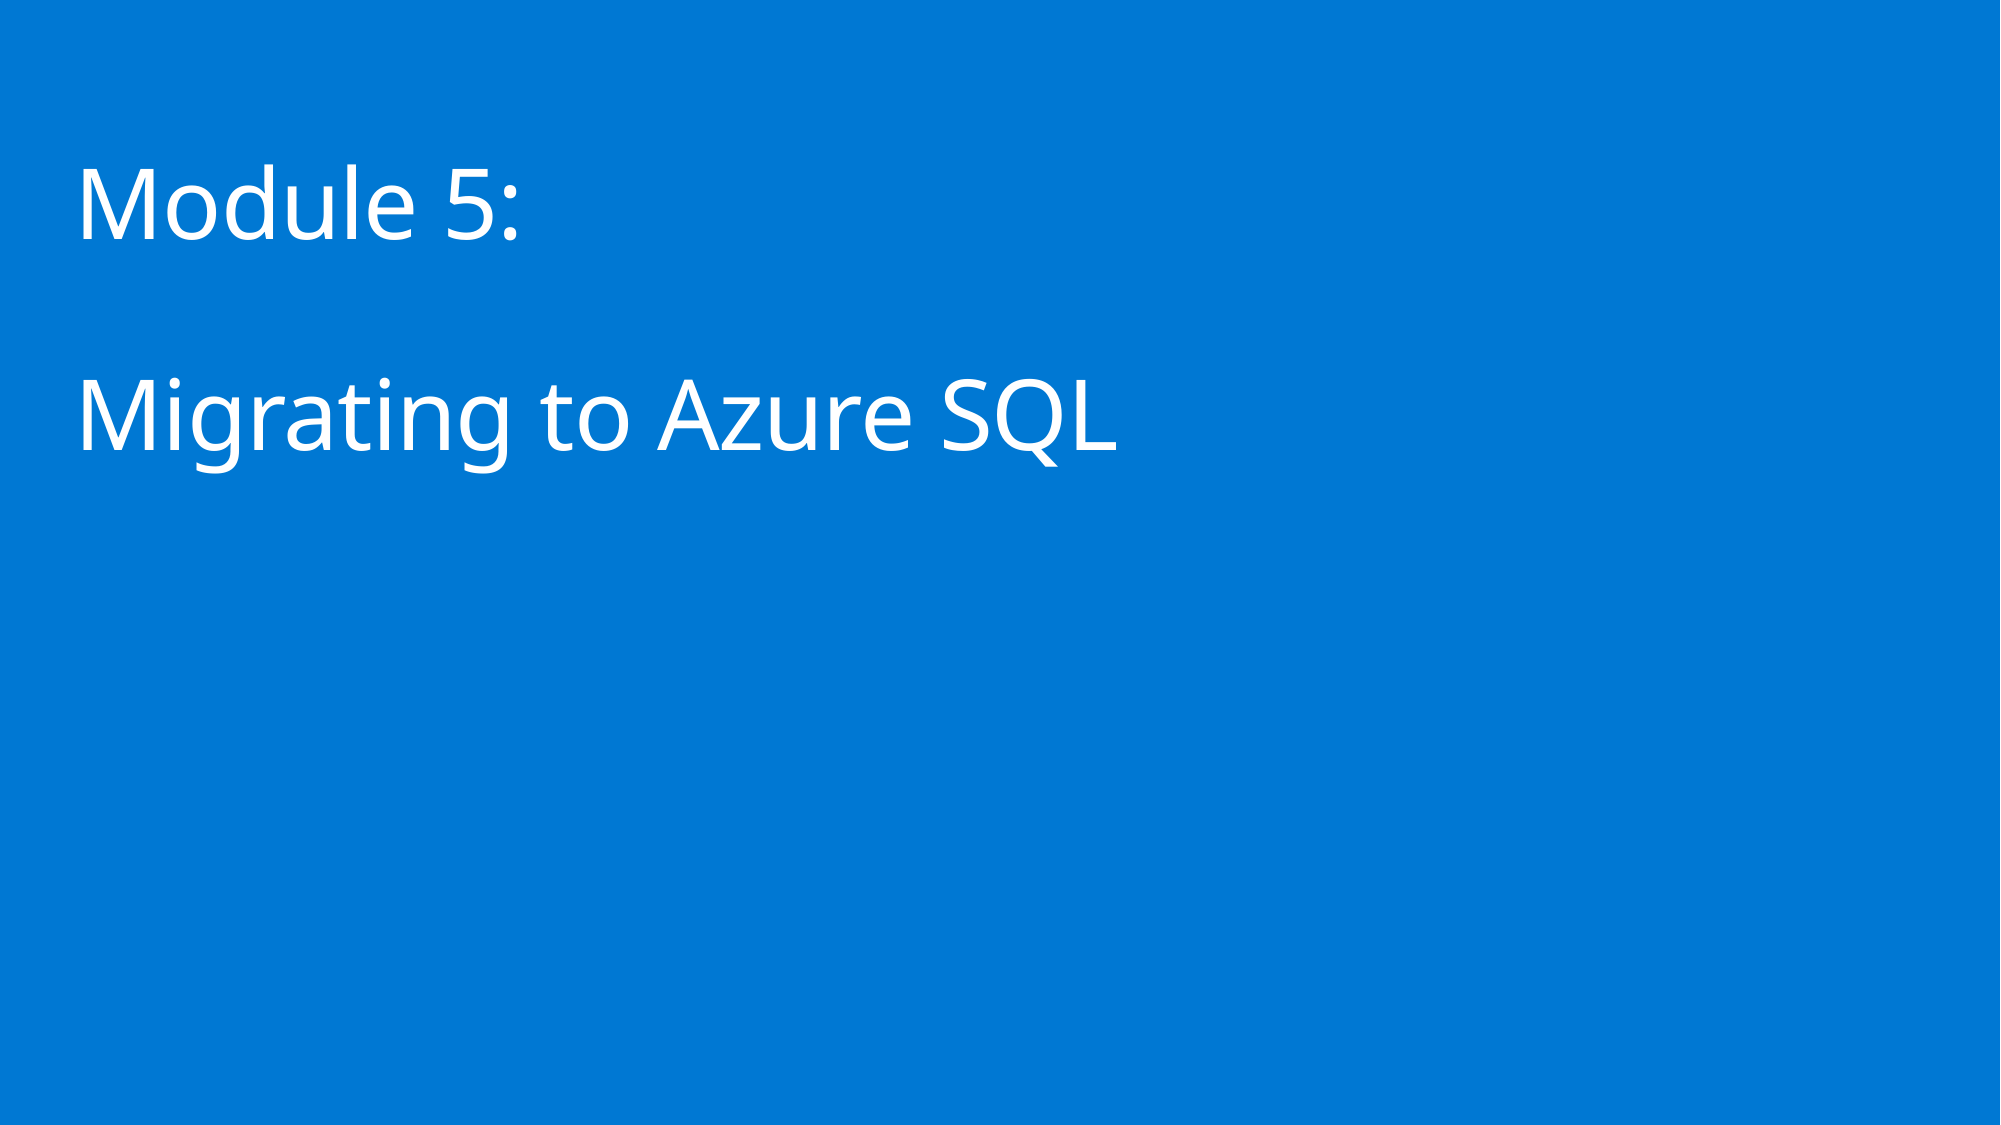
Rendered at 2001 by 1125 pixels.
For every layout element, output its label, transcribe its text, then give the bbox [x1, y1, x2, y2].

title Module 5: Migrating to Azure SQL [74, 154, 1559, 739]
